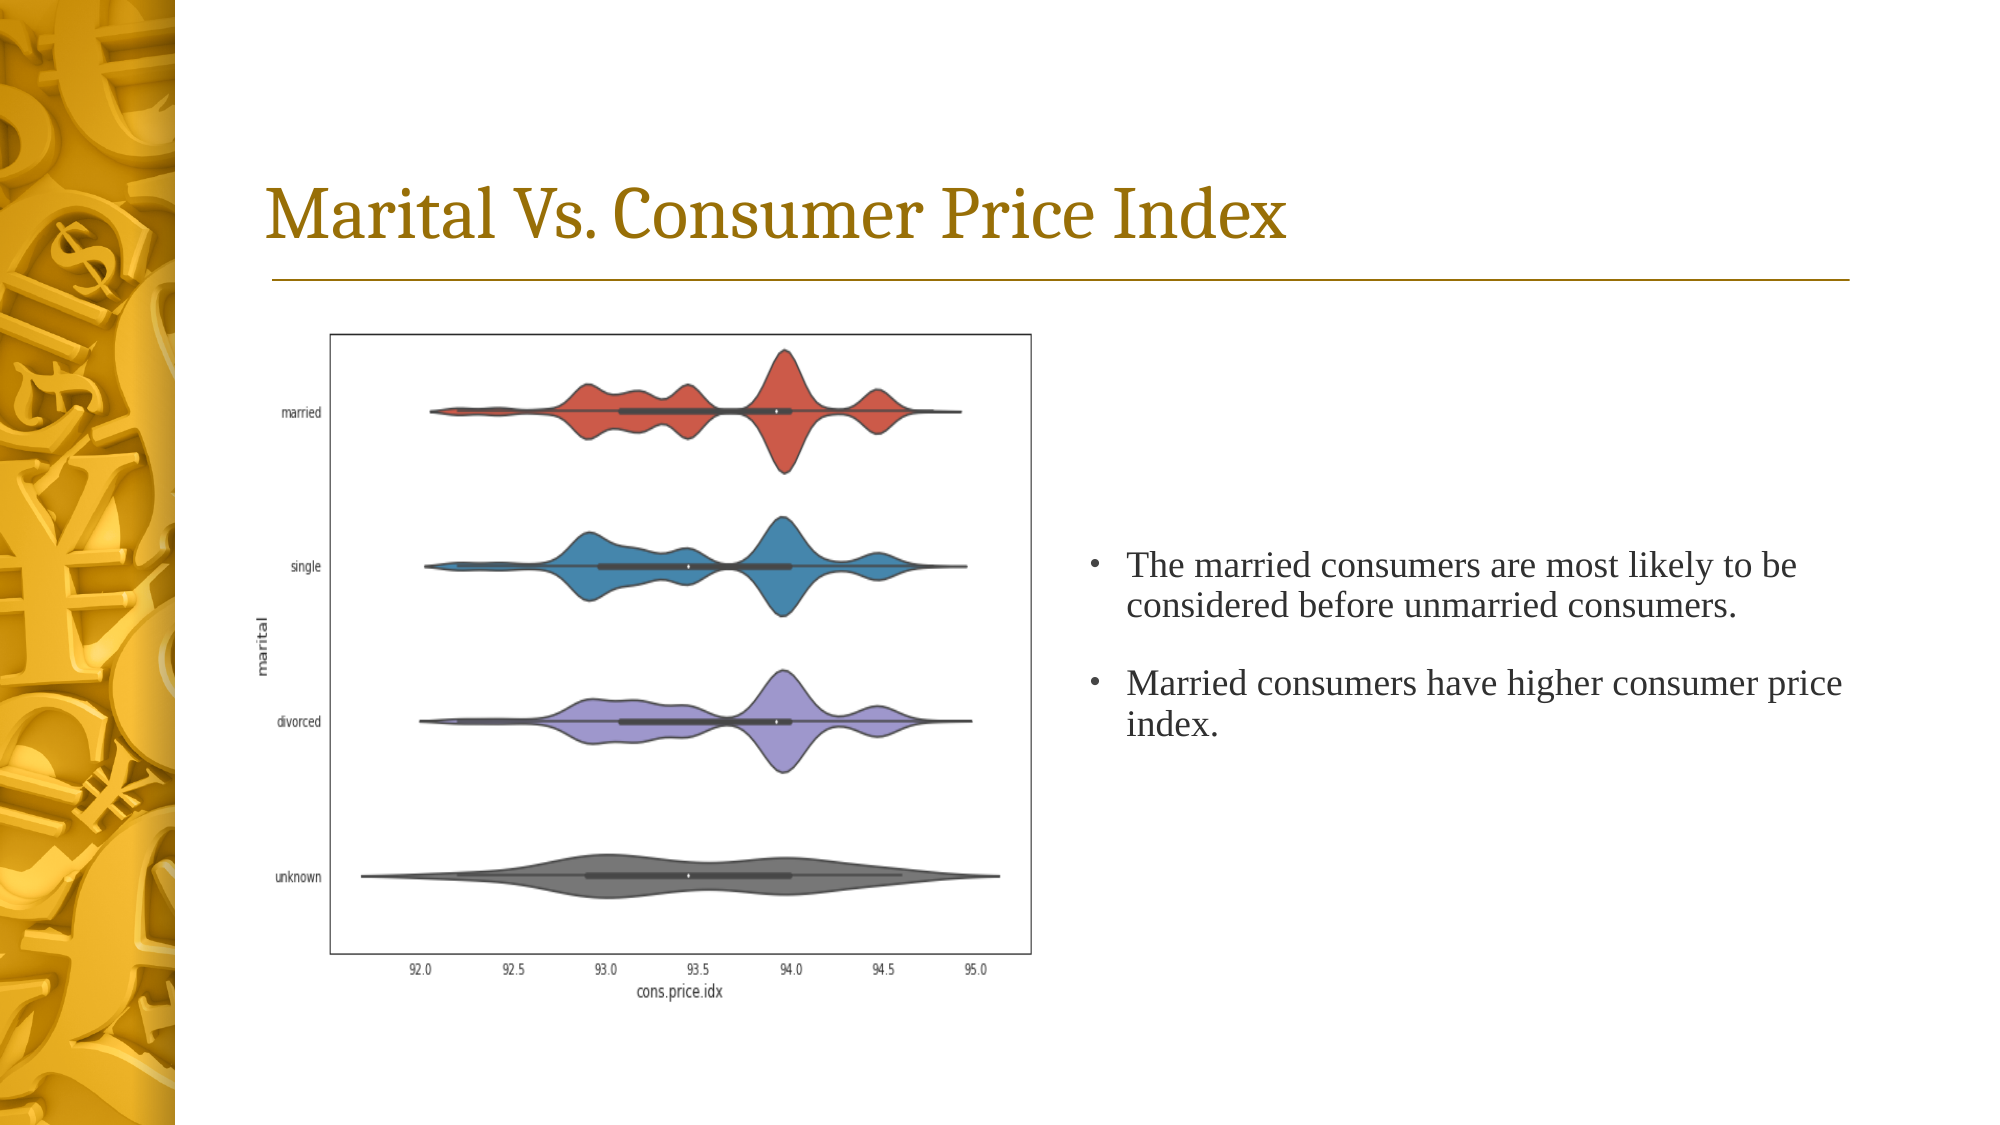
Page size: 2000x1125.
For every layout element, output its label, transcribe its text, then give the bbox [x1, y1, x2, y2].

title Marital Vs. Consumer Price Index [249, 62, 1863, 263]
list The married consumers are most likely to be considered before unmarried consumers. Married consumers have higher consumer price index. [1074, 537, 1863, 1100]
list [249, 324, 1038, 1012]
picture [0, 0, 175, 1125]
